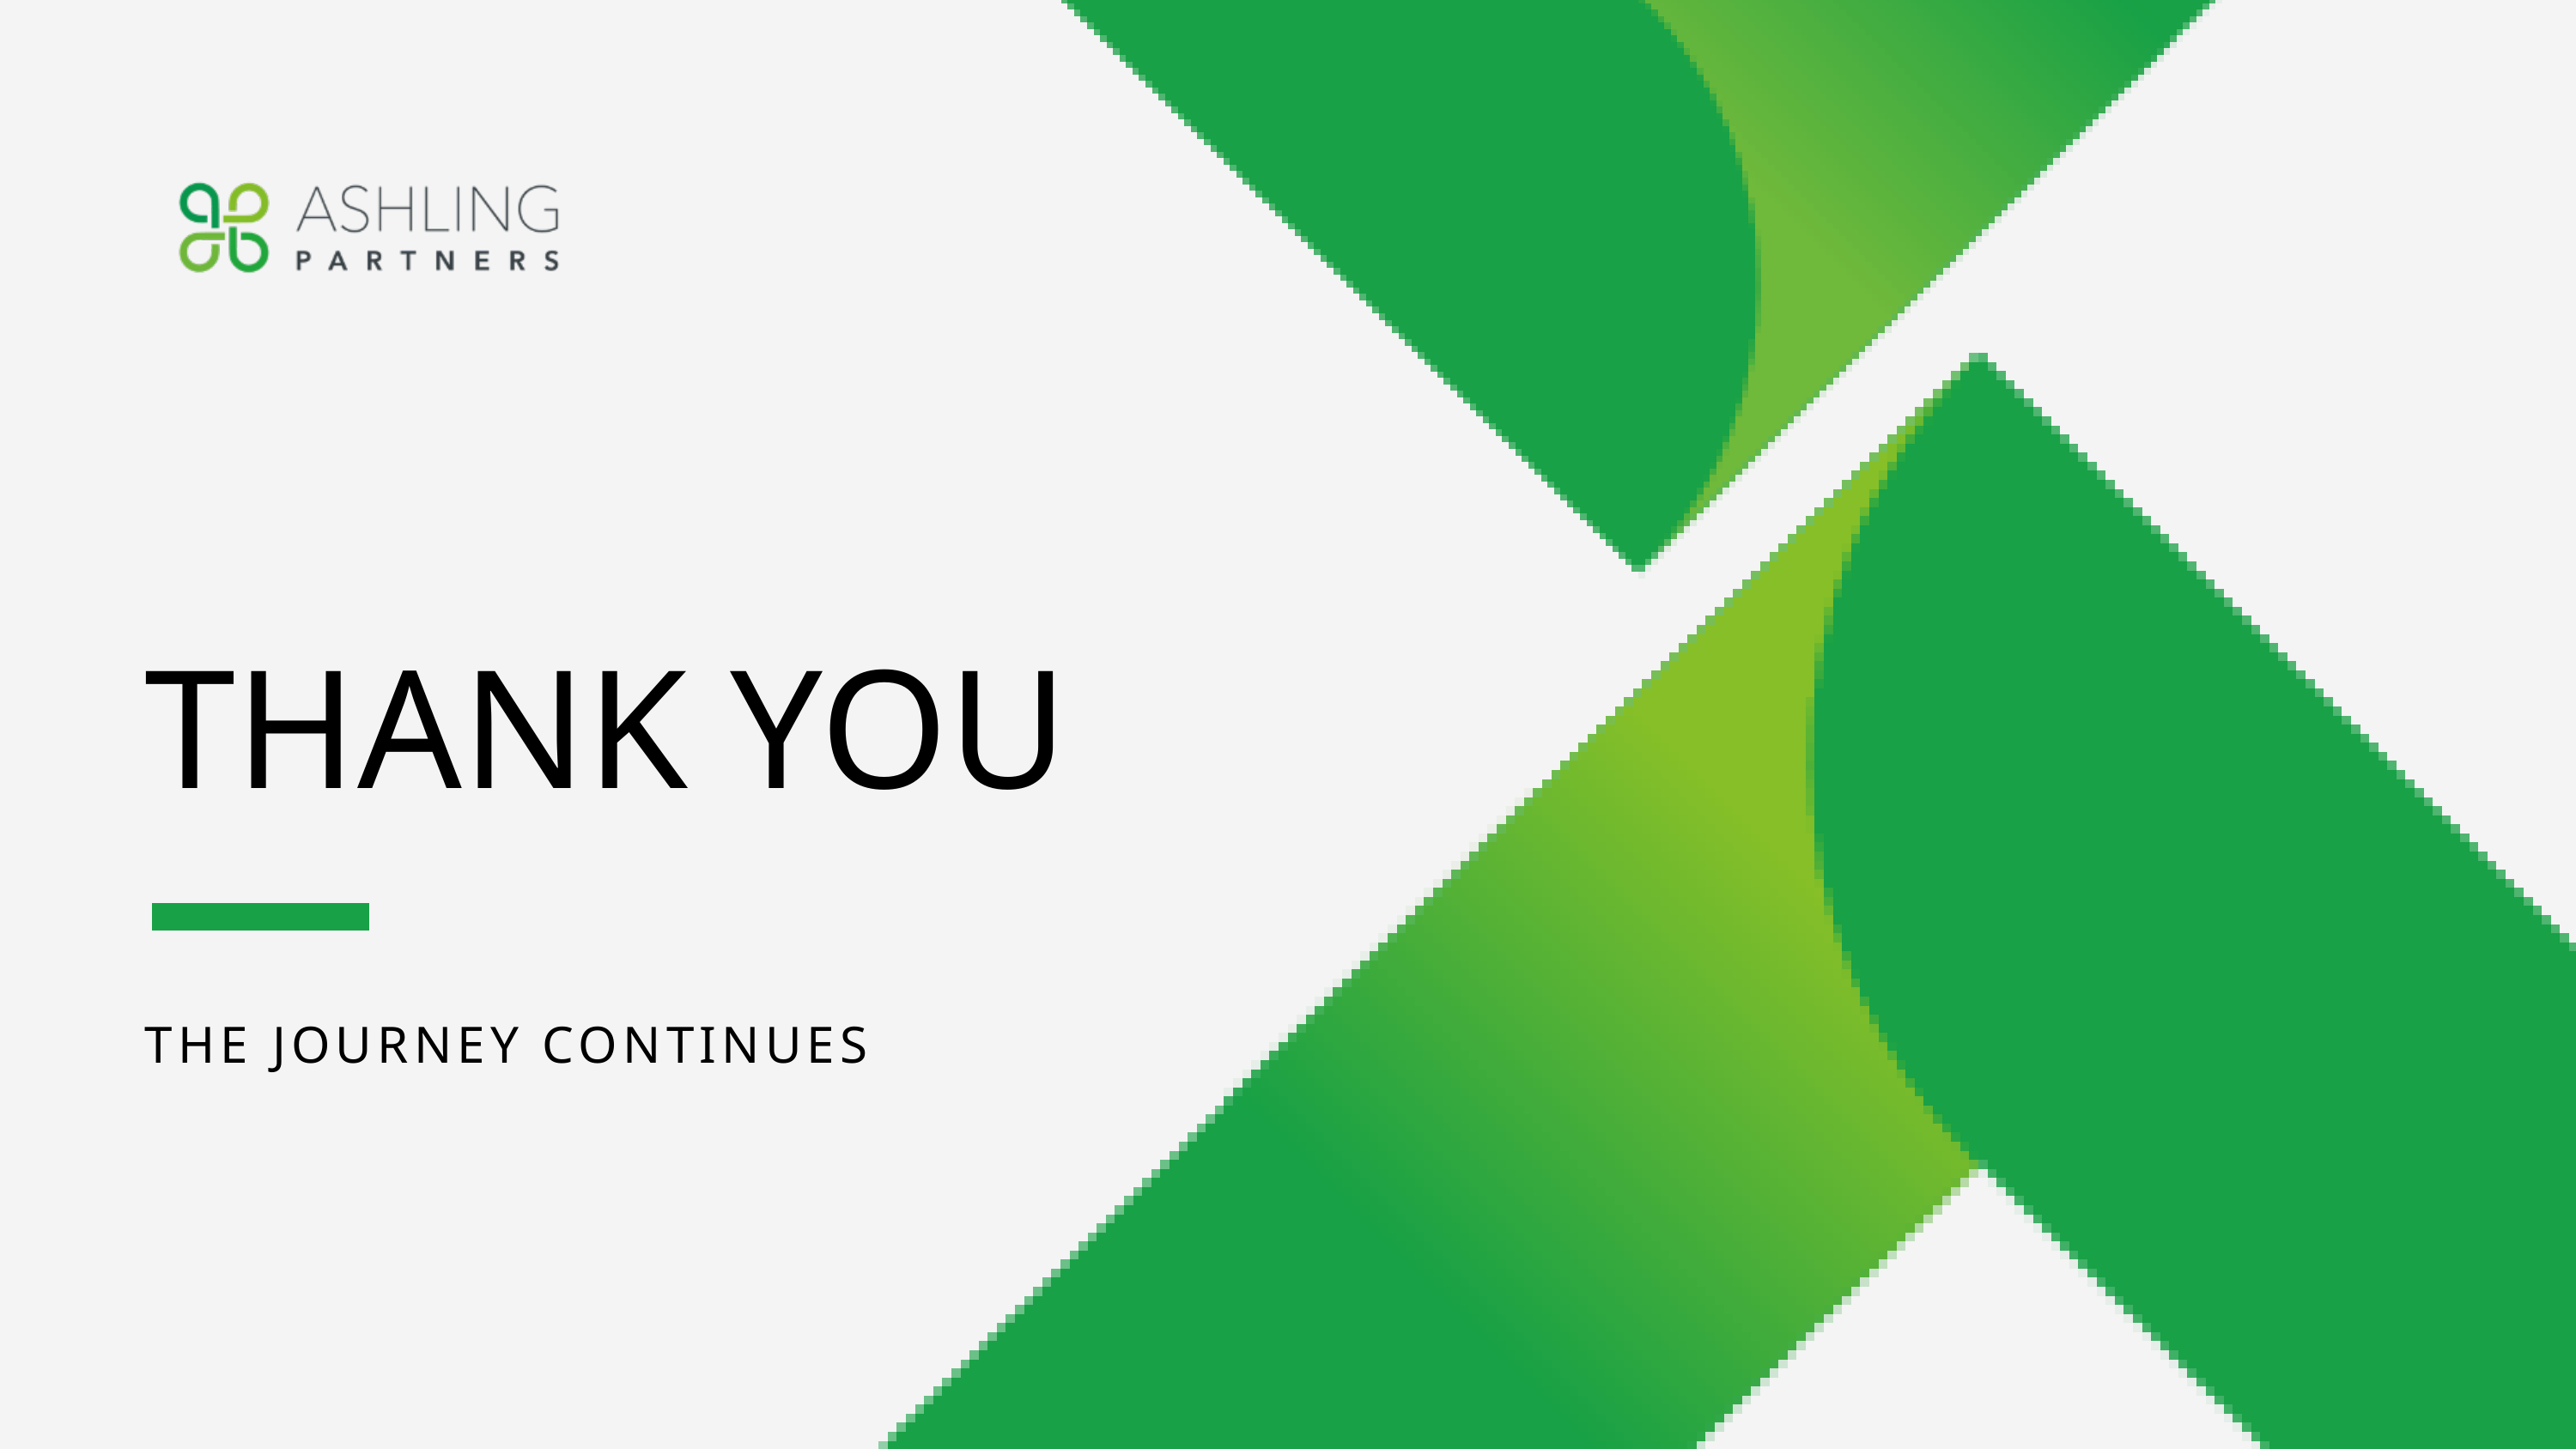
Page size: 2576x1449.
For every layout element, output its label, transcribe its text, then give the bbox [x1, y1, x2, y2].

text_box [144, 144, 594, 309]
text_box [835, 0, 2576, 1449]
text_box THE JOURNEY CONTINUES [144, 1012, 829, 1073]
text_box THANK YOU [144, 629, 829, 822]
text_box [151, 902, 370, 931]
